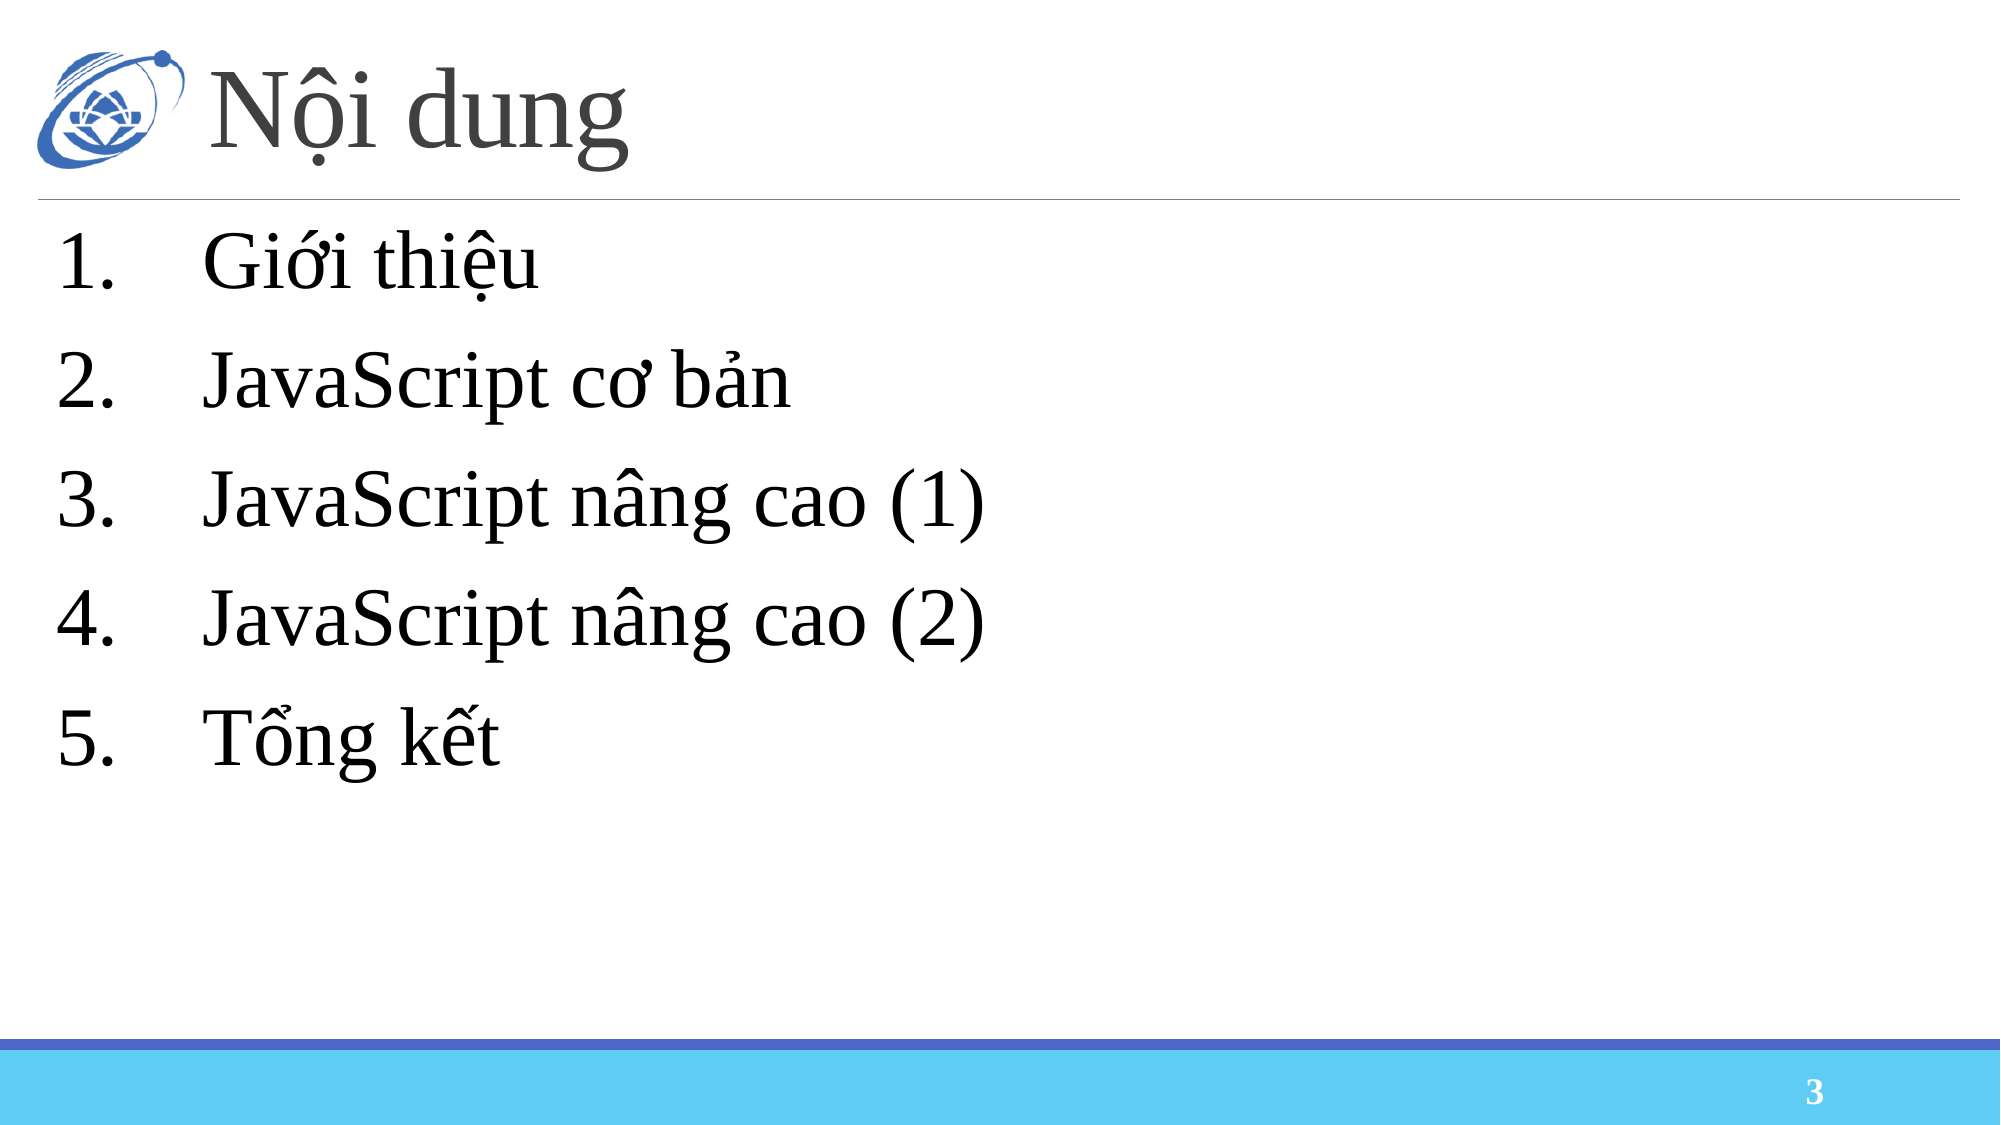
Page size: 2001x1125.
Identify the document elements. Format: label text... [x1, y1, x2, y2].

picture [37, 34, 185, 183]
slide_number 3 [1624, 1059, 1840, 1120]
title Nội dung [193, 47, 1961, 192]
list 1. Giới thiệu 2. JavaScript cơ bản 3. JavaScript nâng cao (1) 4. JavaScript nâng cao (2) 5. Tổng kết [37, 209, 1961, 1011]
